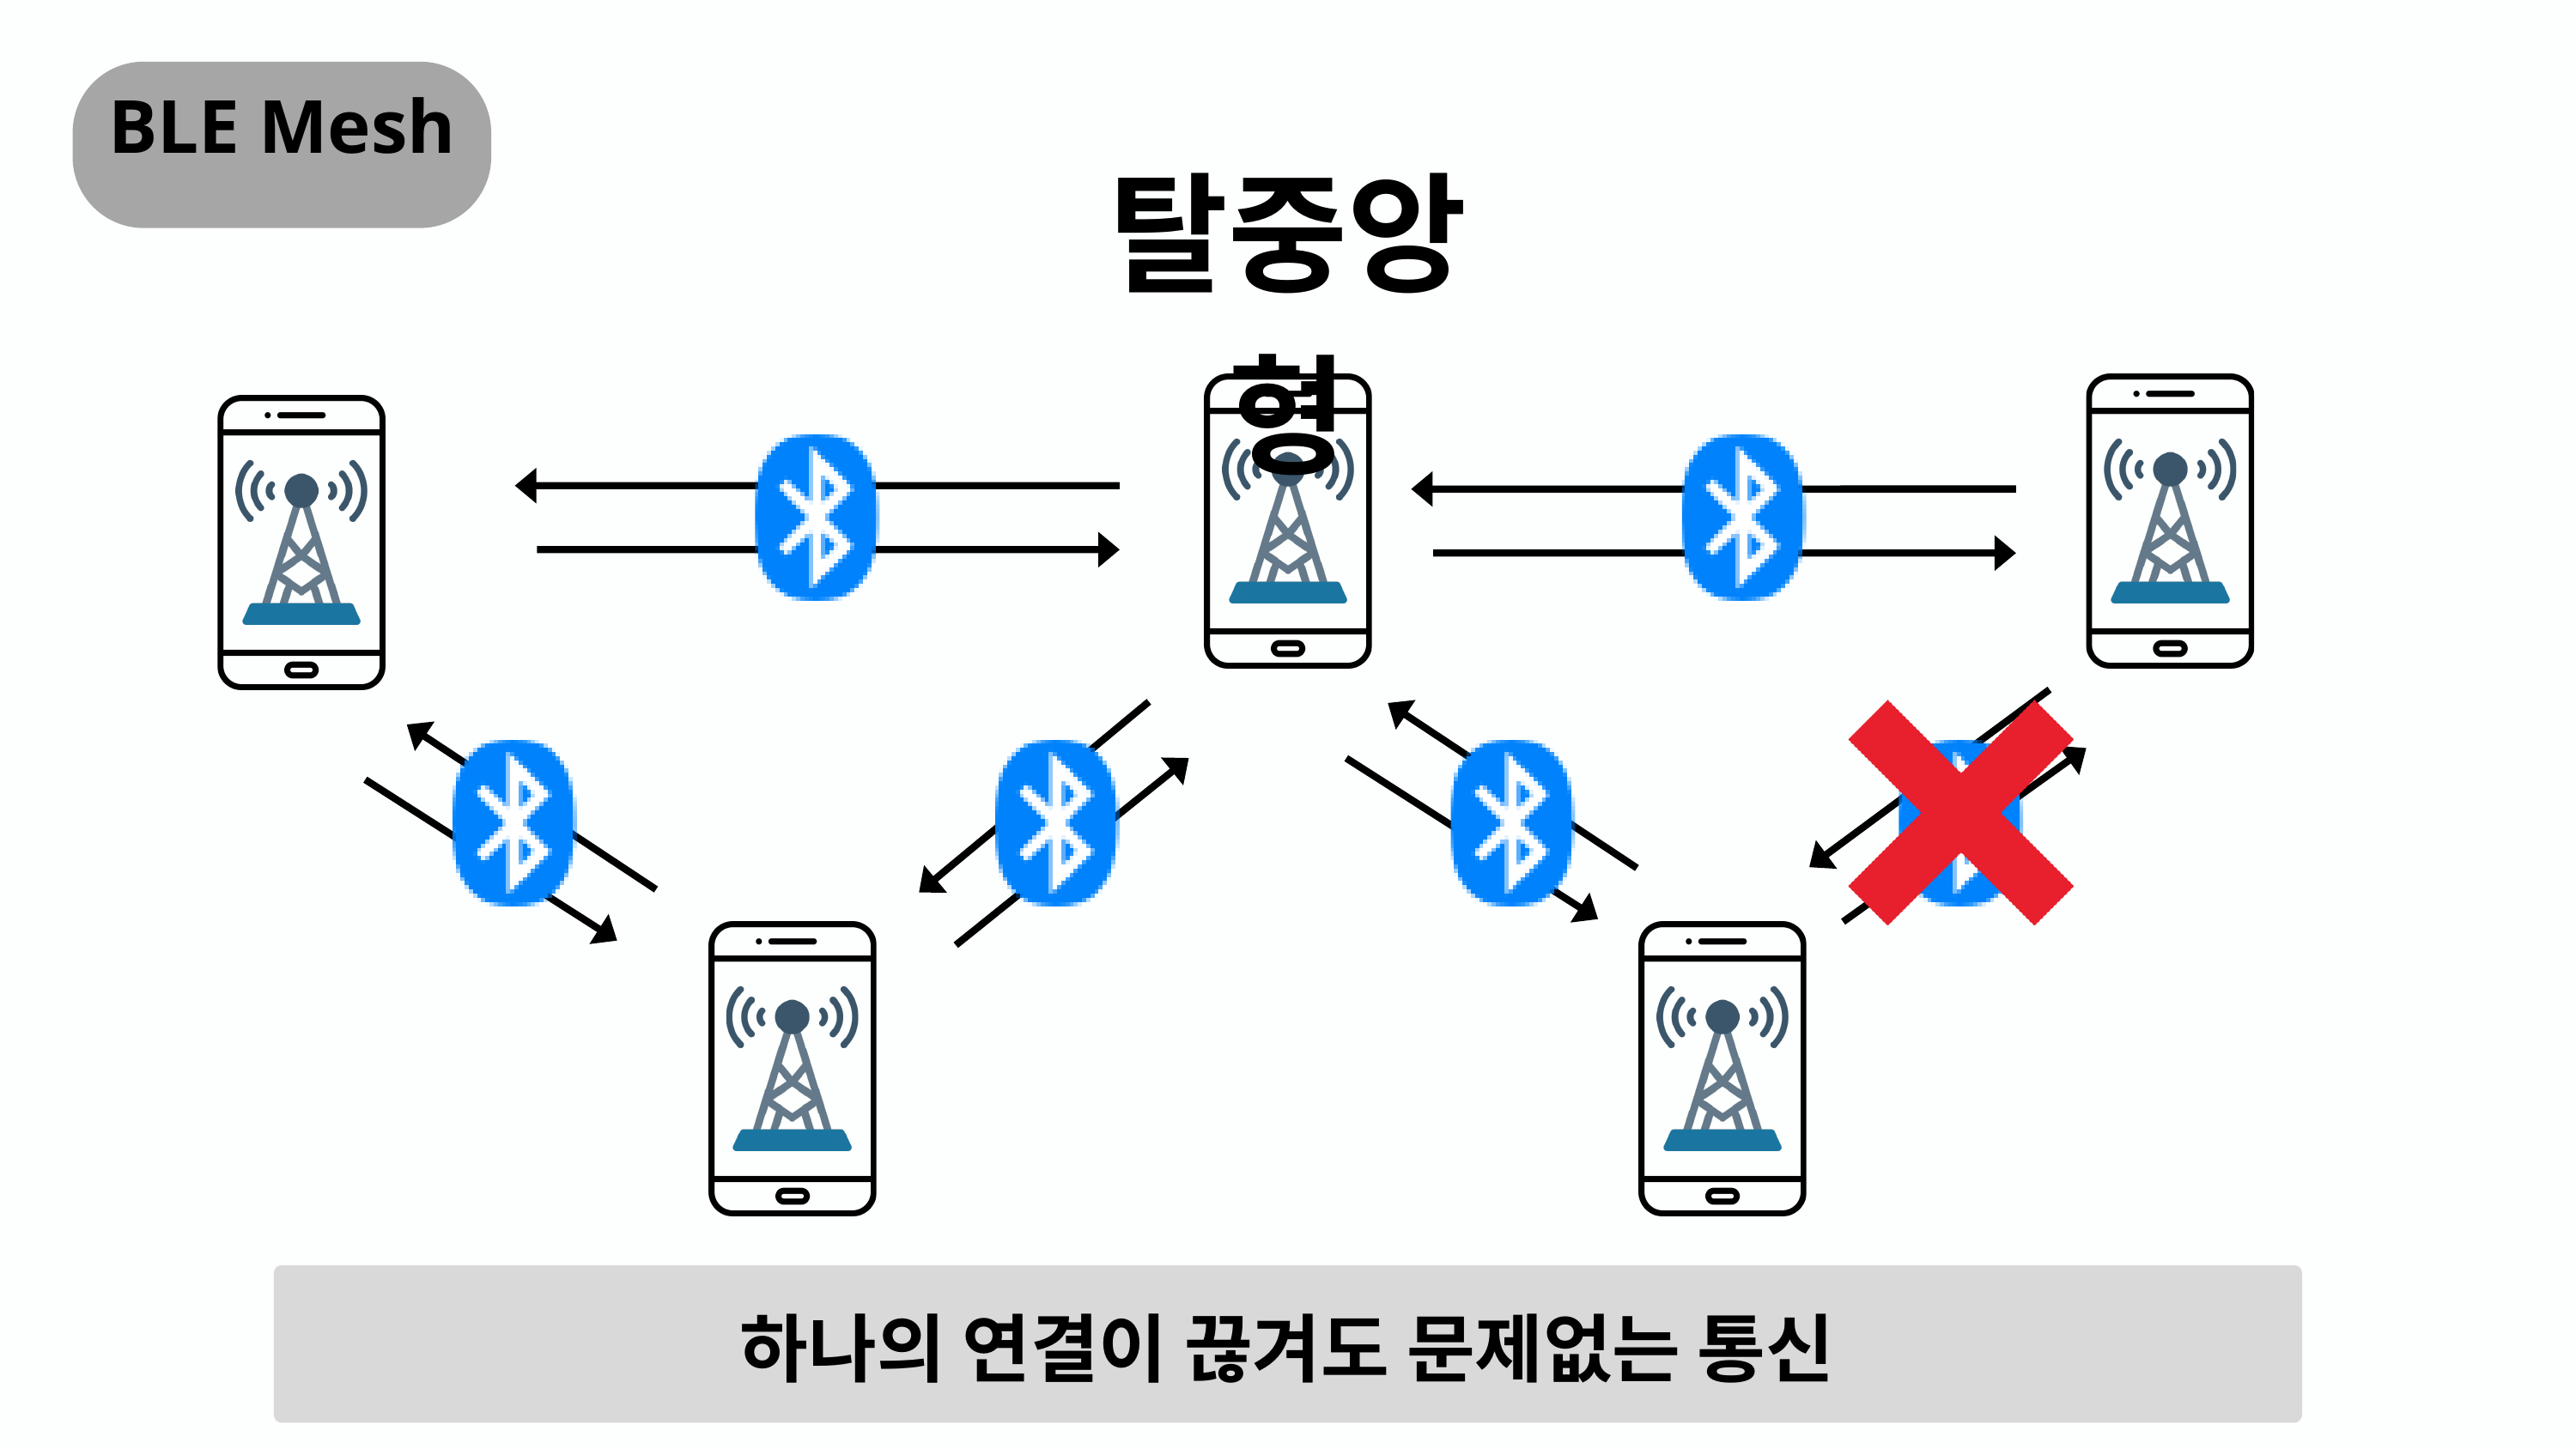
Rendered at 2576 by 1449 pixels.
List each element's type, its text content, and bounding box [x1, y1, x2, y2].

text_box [1344, 700, 1639, 922]
text_box 탈중앙형 [1051, 126, 1525, 490]
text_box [1411, 486, 2017, 556]
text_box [1637, 921, 1807, 1216]
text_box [1203, 373, 1372, 669]
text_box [363, 722, 658, 943]
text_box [708, 921, 877, 1216]
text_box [514, 482, 1121, 553]
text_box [273, 1264, 2303, 1423]
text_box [2086, 373, 2255, 669]
text_box [1681, 563, 1807, 601]
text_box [217, 395, 386, 690]
text_box [1681, 434, 1807, 484]
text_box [1807, 687, 2088, 925]
text_box [755, 560, 880, 601]
text_box [755, 434, 880, 482]
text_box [72, 61, 492, 228]
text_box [916, 699, 1191, 948]
